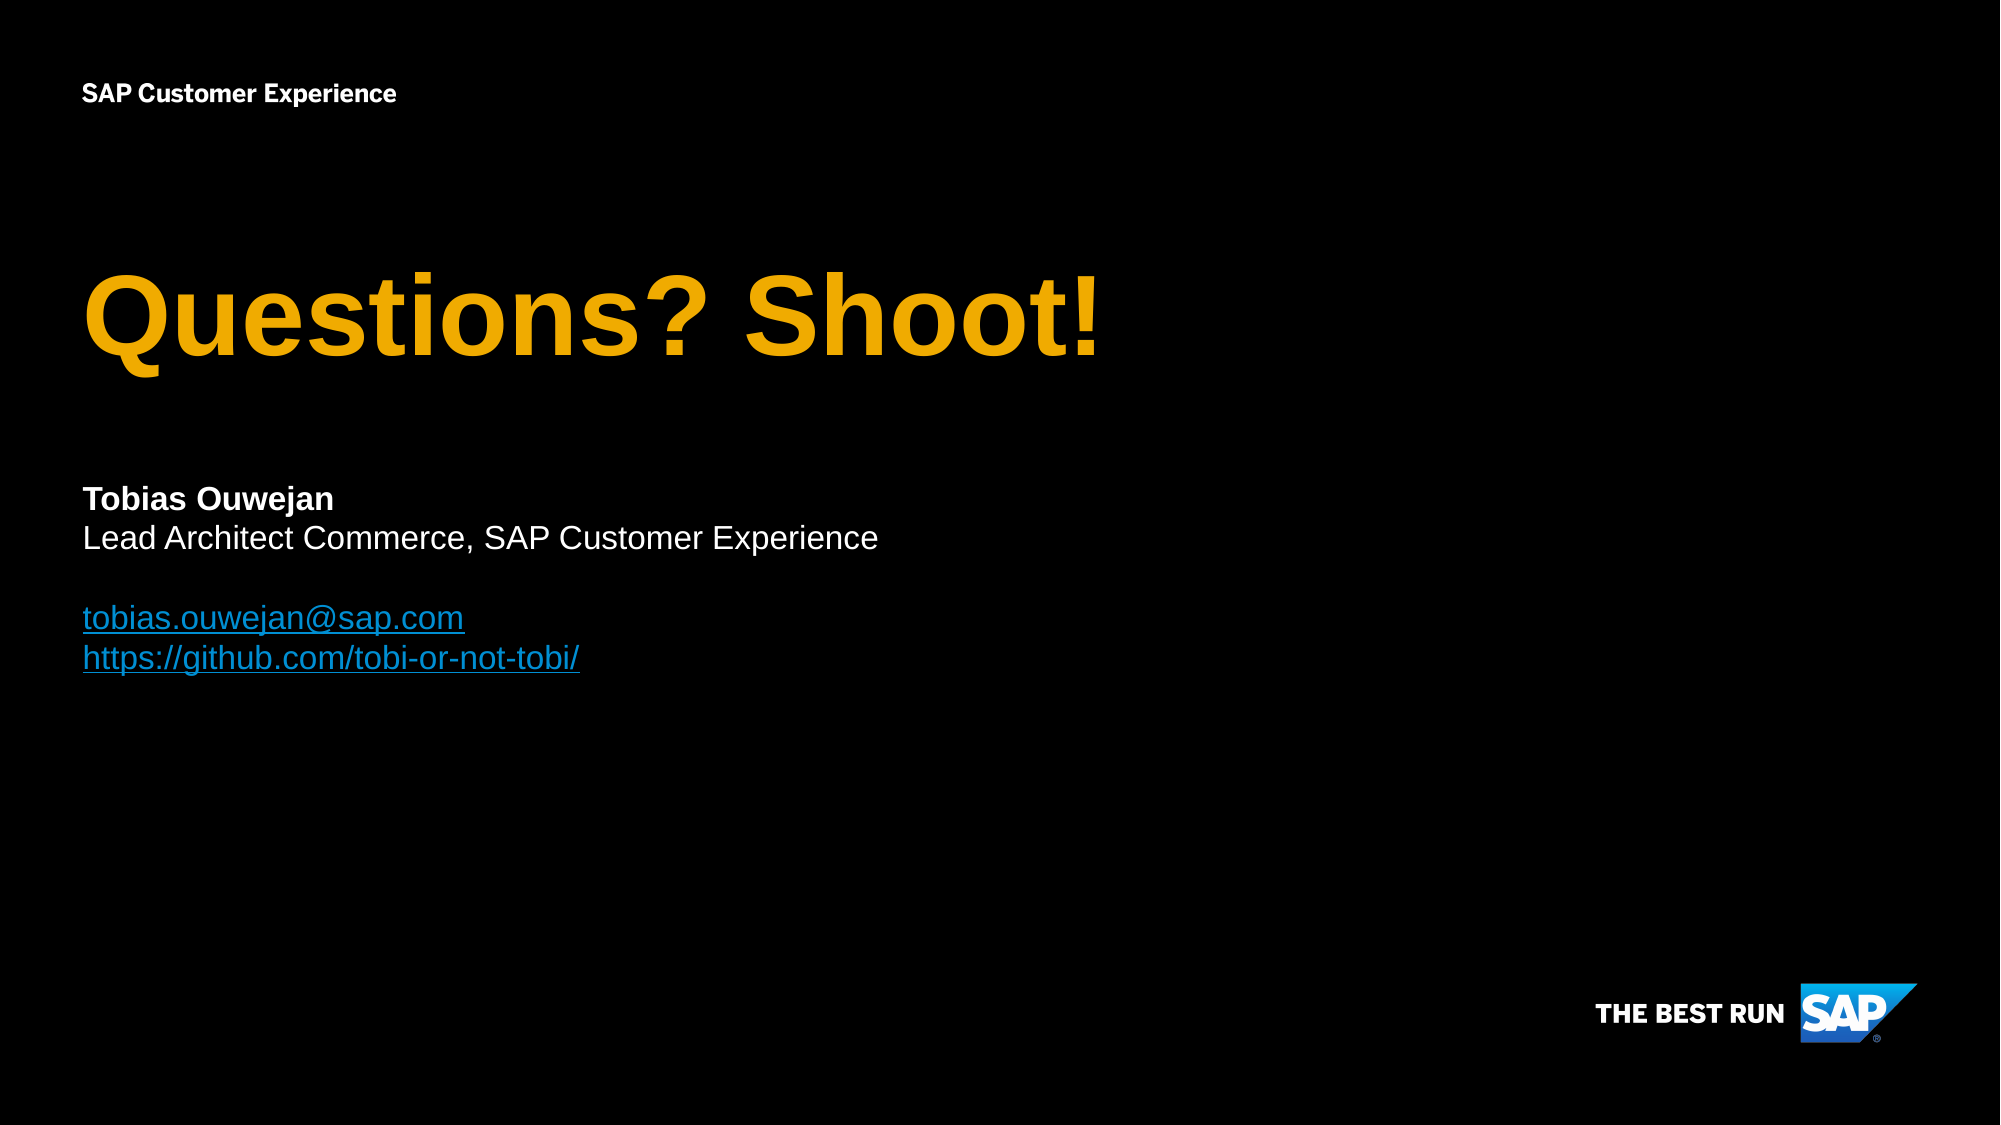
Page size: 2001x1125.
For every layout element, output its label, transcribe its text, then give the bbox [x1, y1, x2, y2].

picture [82, 83, 396, 107]
picture [1595, 983, 1918, 1043]
list Tobias Ouwejan Lead Architect Commerce, SAP Customer Experience tobias.ouwejan@sap.com https://github.com/tobi-or-not-tobi/ [82, 476, 1001, 887]
title Questions? Shoot! [82, 240, 1285, 393]
